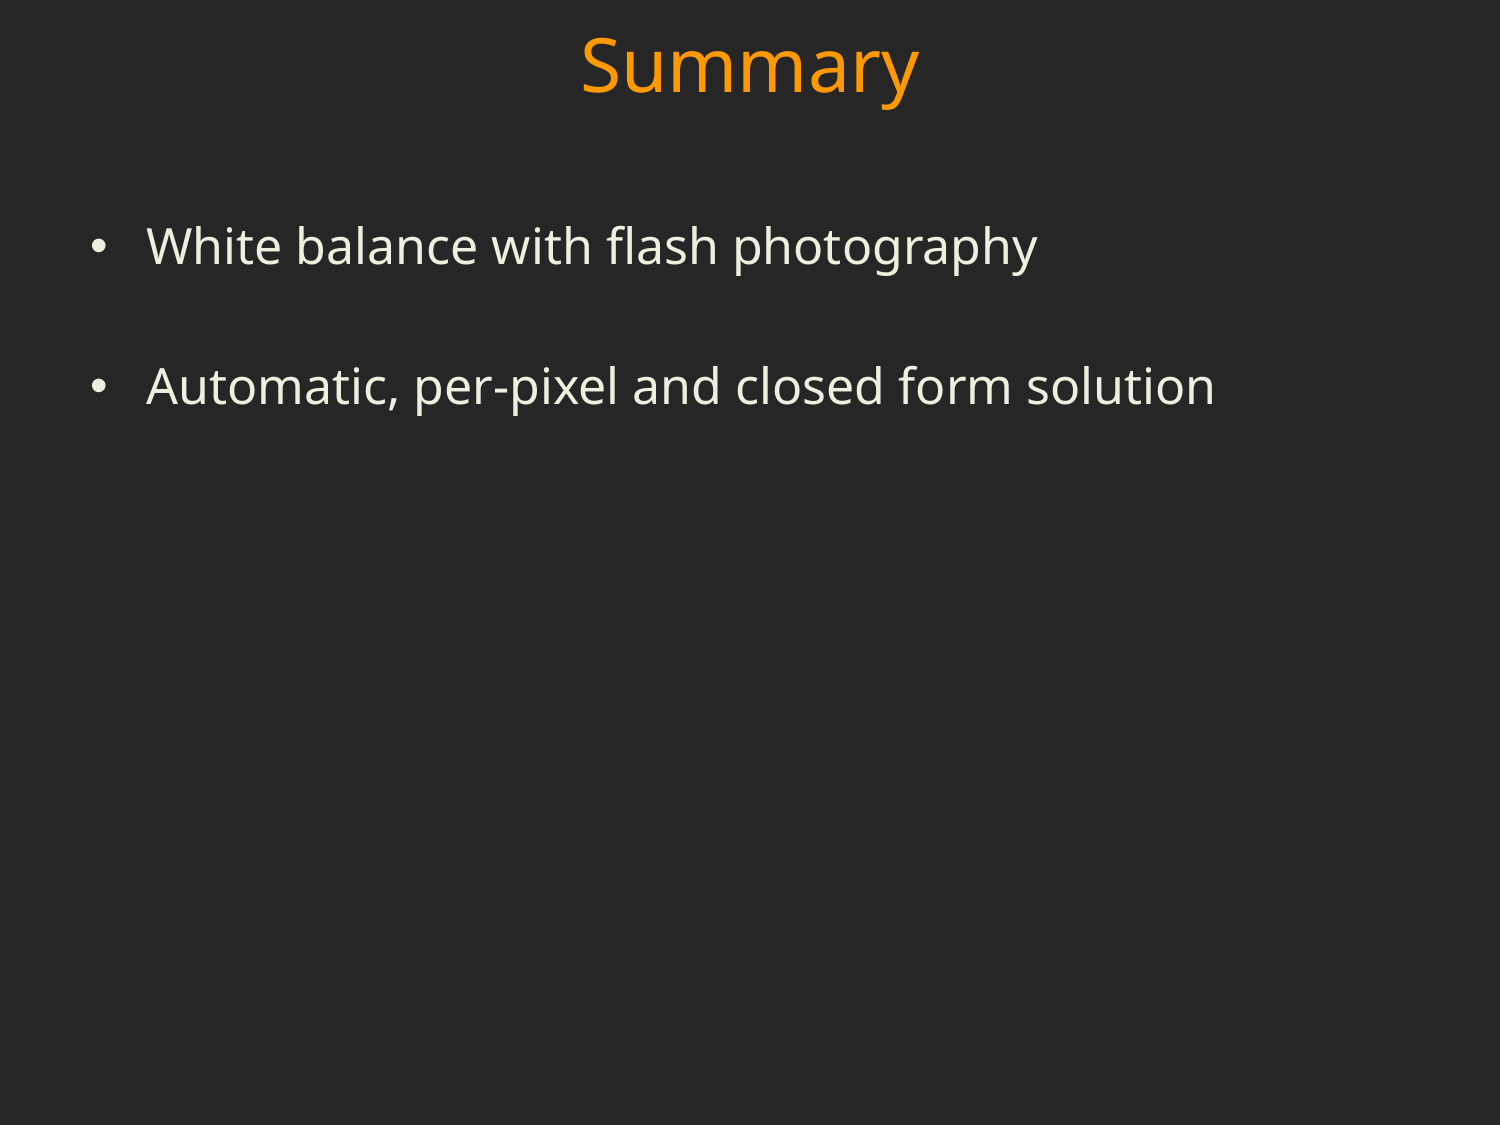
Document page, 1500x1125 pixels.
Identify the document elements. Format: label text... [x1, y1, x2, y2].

title Summary [75, 0, 1425, 125]
list White balance with flash photography Automatic, per-pixel and closed form solution [75, 137, 1425, 1005]
